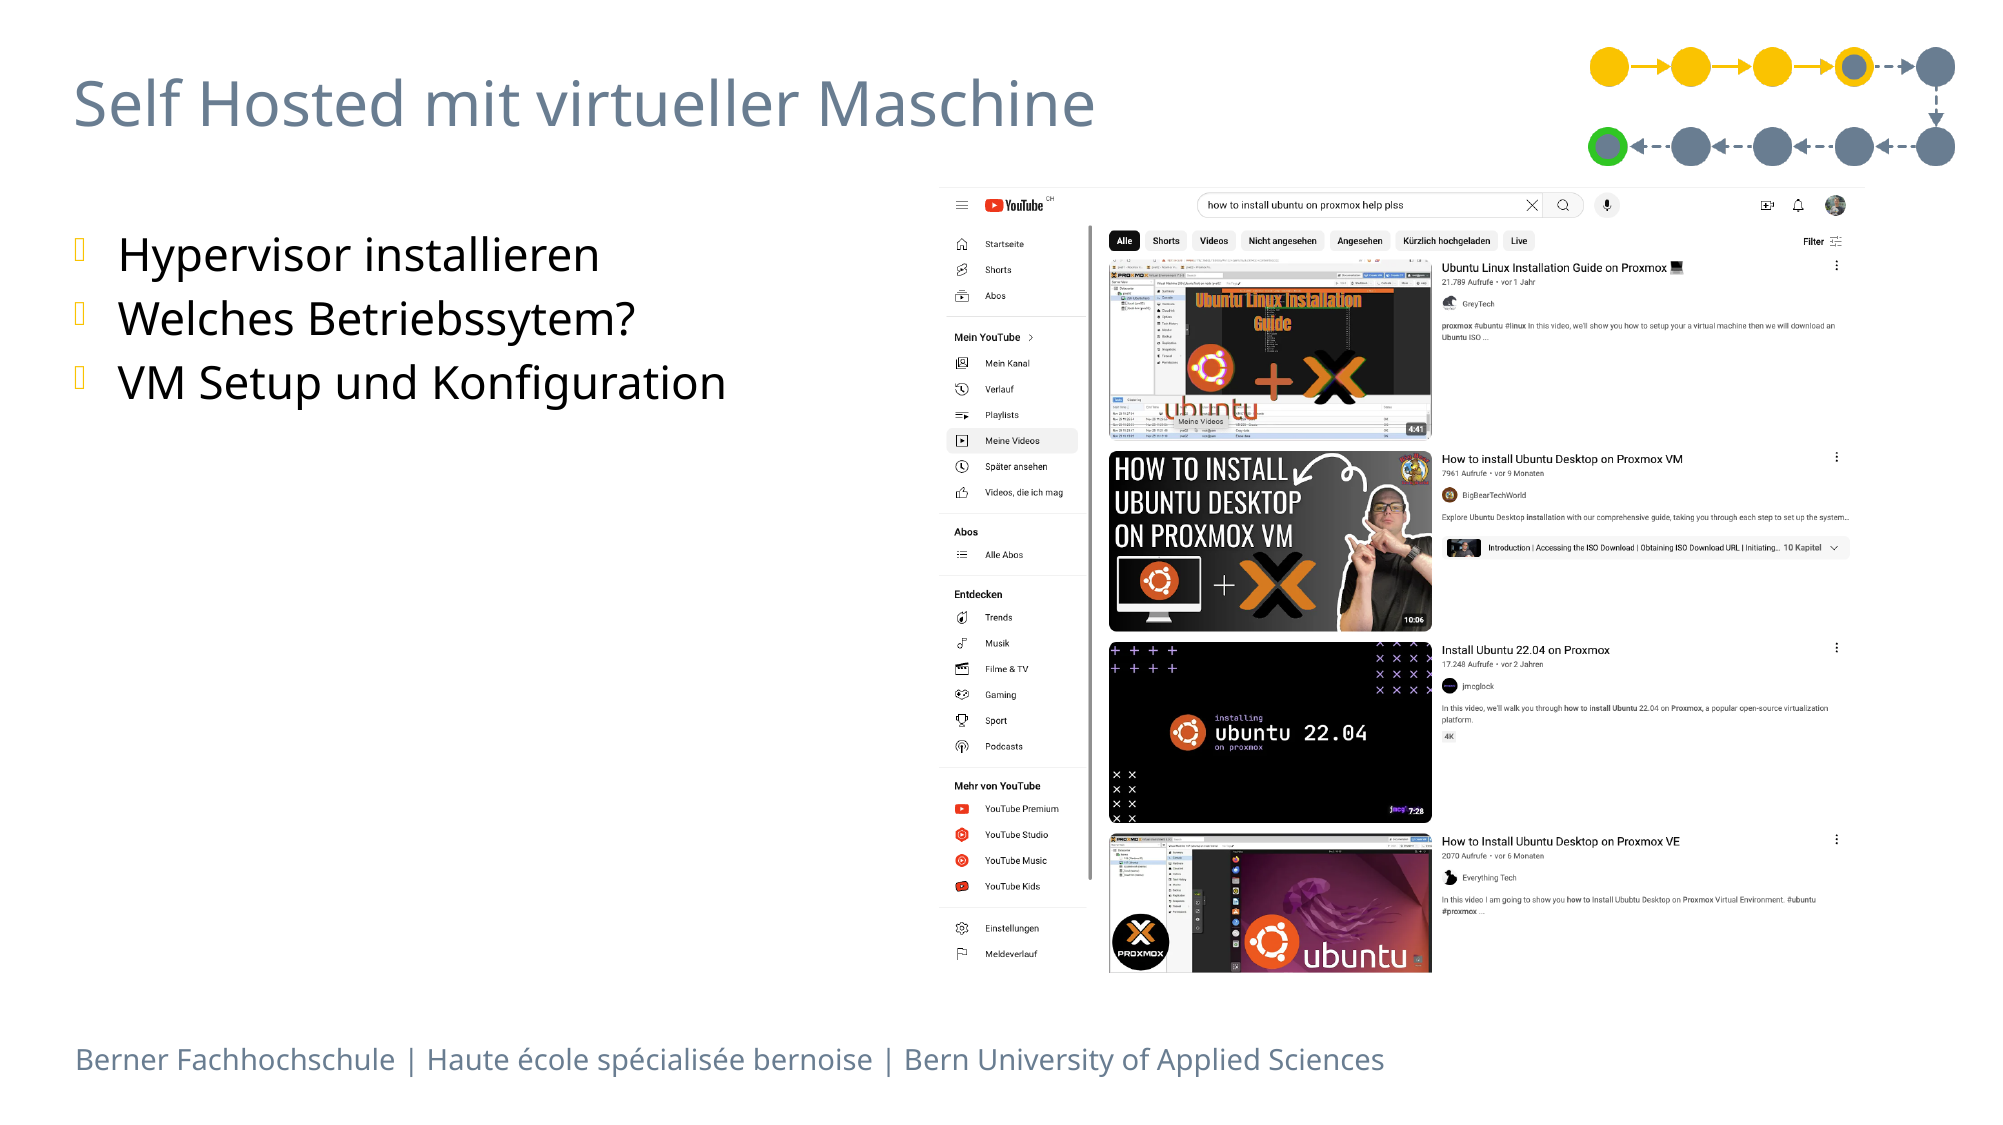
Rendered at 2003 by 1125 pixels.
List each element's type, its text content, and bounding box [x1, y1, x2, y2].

list Hypervisor installieren Welches Betriebssytem? VM Setup und Konfiguration [73, 225, 1929, 1012]
picture [1588, 46, 1955, 166]
picture [939, 186, 1865, 974]
title Self Hosted mit virtueller Maschine [73, 64, 1583, 149]
